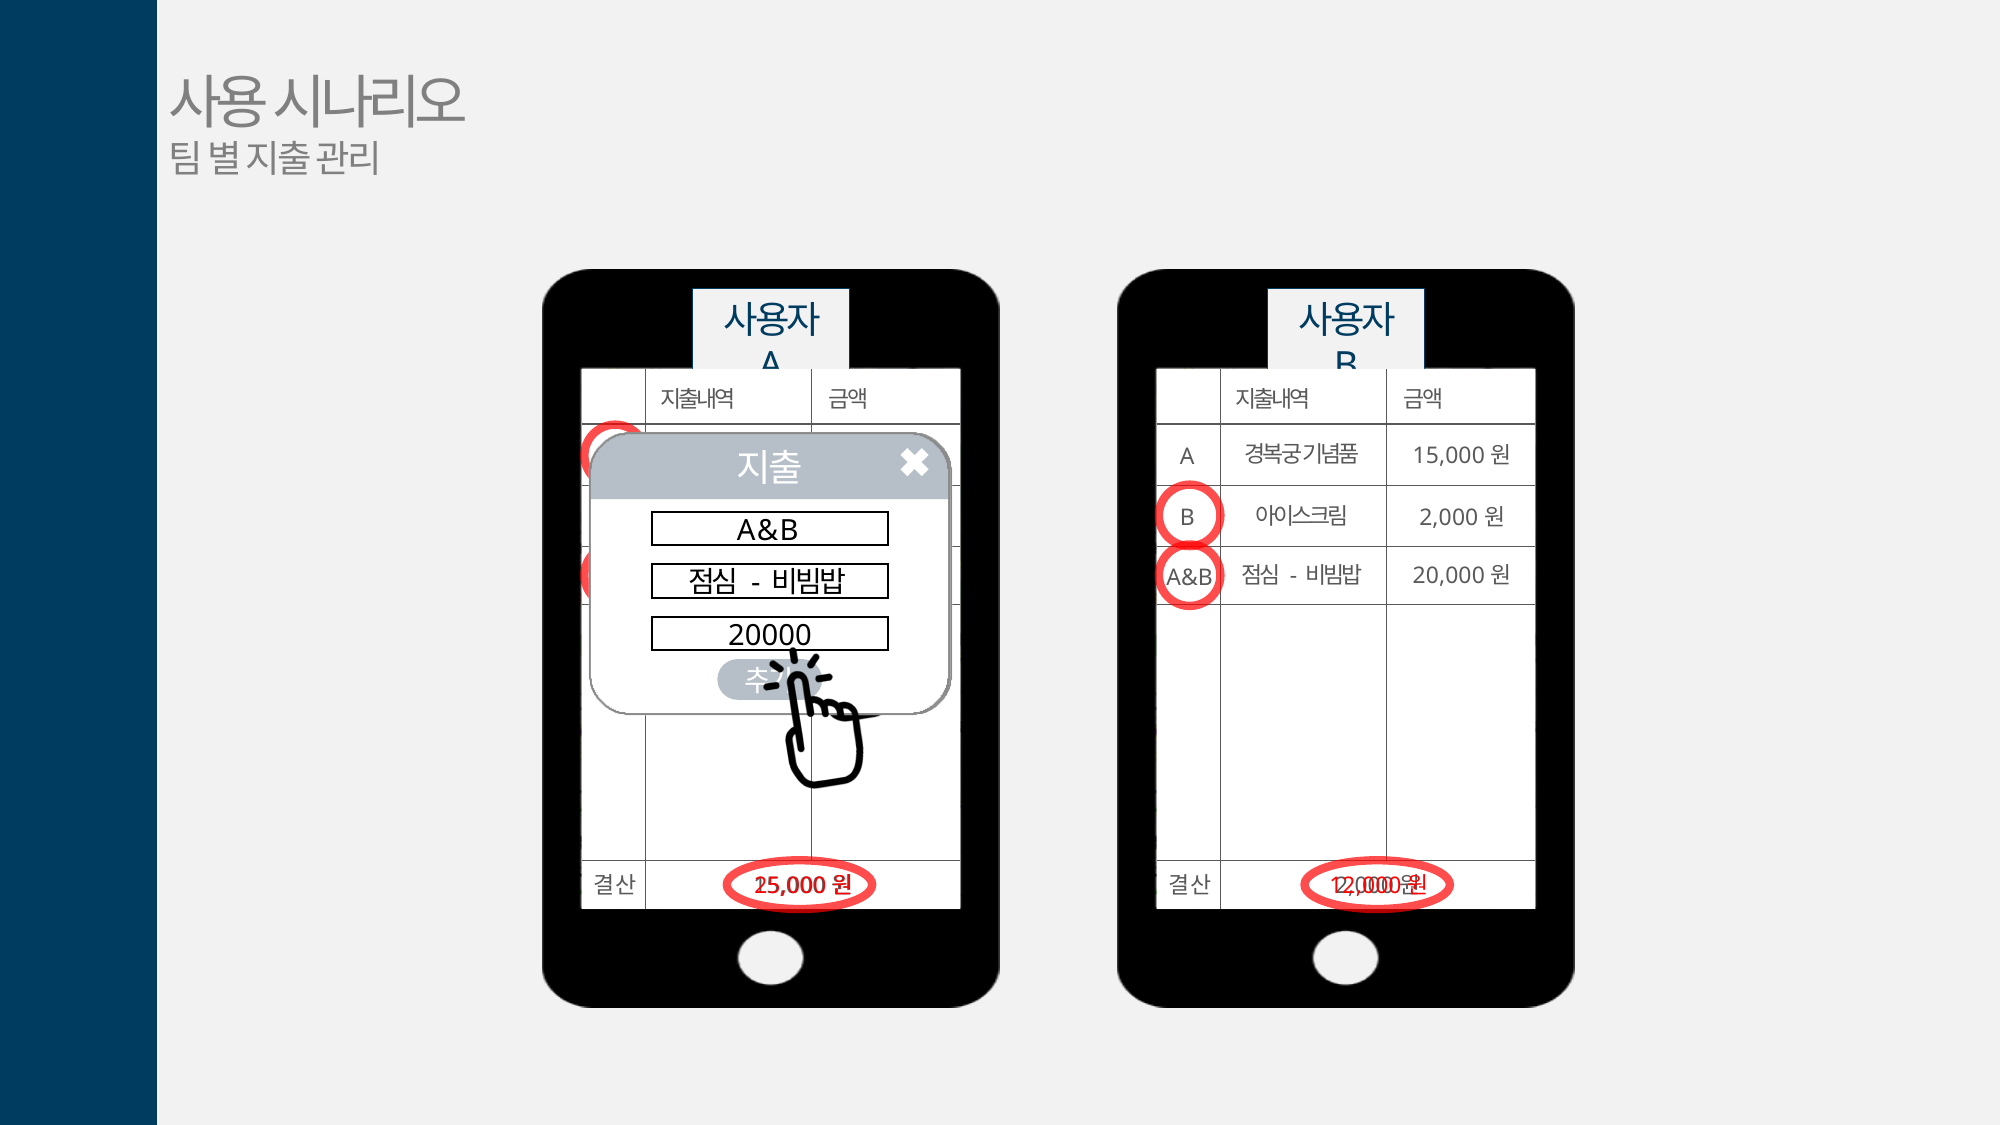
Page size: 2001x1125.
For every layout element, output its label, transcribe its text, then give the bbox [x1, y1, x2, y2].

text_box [542, 269, 1000, 1008]
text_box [549, 409, 990, 733]
picture [766, 642, 862, 791]
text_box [1117, 269, 1575, 1008]
text_box 사용 시나리오 팀 별 지출 관리 [153, 57, 483, 188]
text_box [0, 0, 158, 1125]
